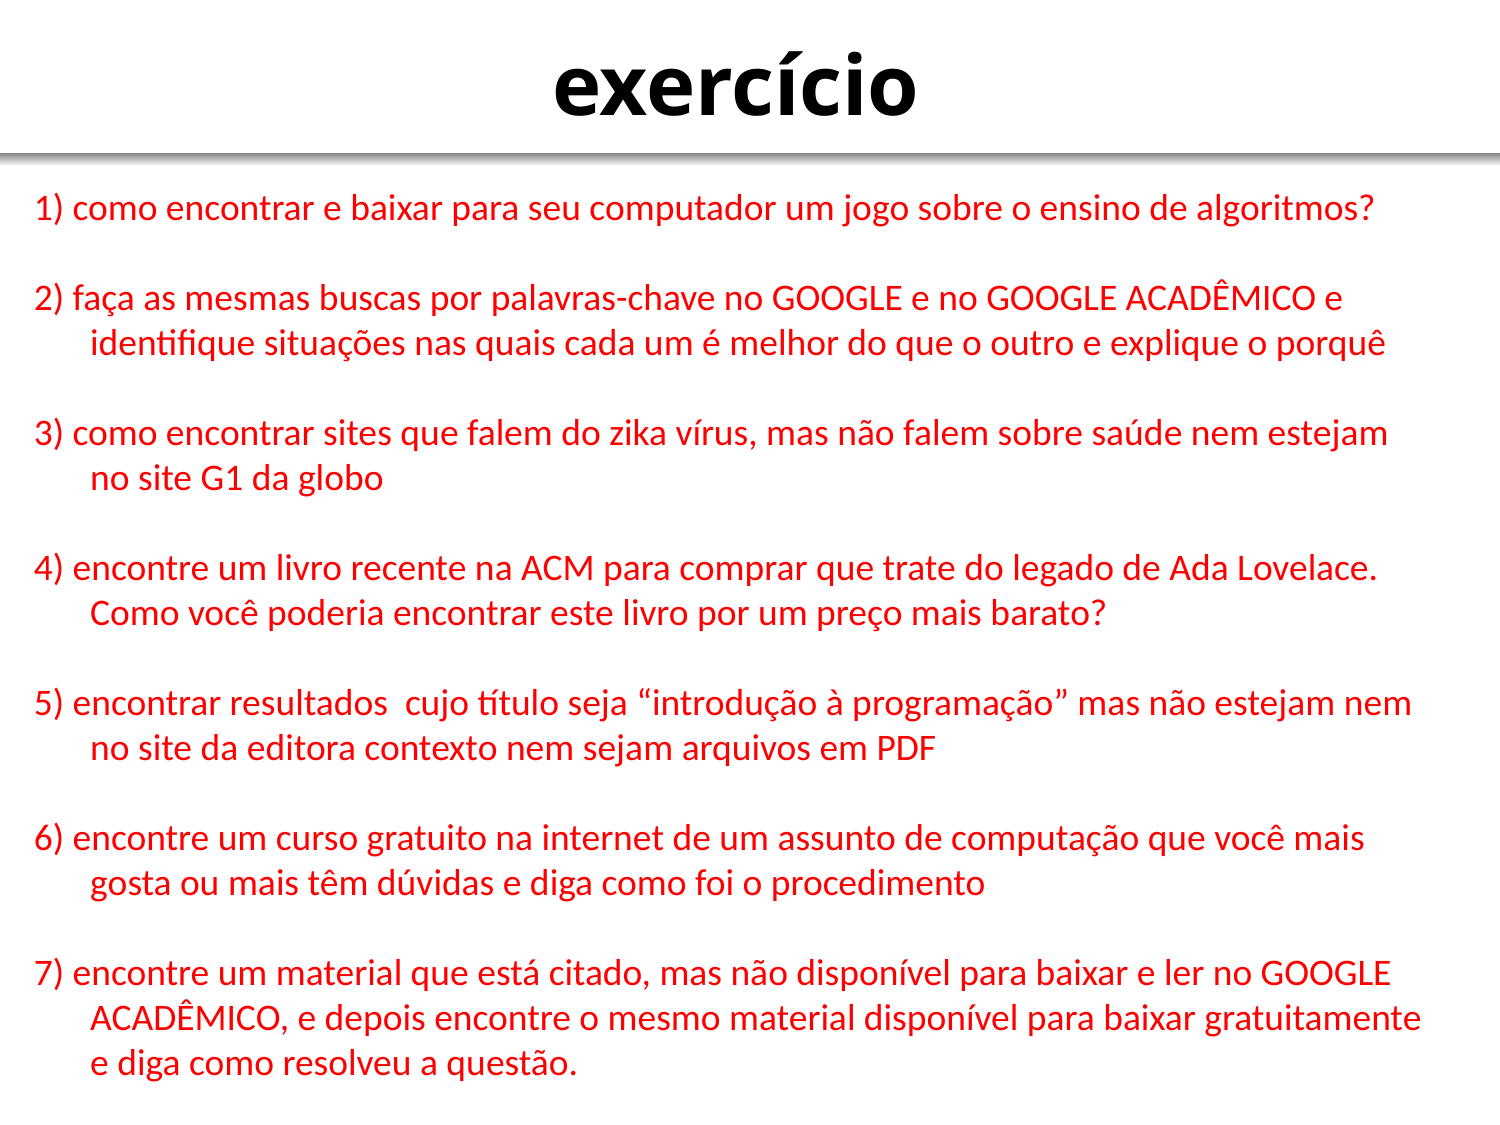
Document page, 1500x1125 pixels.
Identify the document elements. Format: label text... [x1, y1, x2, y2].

list 1) como encontrar e baixar para seu computador um jogo sobre o ensino de algoritmos? 2) faça as mesmas buscas por palavras-chave no GOOGLE e no GOOGLE ACADÊMICO e identifique situações nas quais cada um é melhor do que o outro e explique o porquê 3) como encontrar sites que falem do zika vírus, mas não falem sobre saúde nem estejam no site G1 da globo 4) encontre um livro recente na ACM para comprar que trate do legado de Ada Lovelace. Como você poderia encontrar este livro por um preço mais barato? 5) encontrar resultados cujo título seja “introdução à programação” mas não estejam nem no site da editora contexto nem sejam arquivos em PDF 6) encontre um curso gratuito na internet de um assunto de computação que você mais gosta ou mais têm dúvidas e diga como foi o procedimento 7) encontre um material que está citado, mas não disponível para baixar e ler no GOOGLE ACADÊMICO, e depois encontre o mesmo material disponível para baixar gratuitamente e diga como resolveu a questão. [19, 175, 1452, 1125]
title exercício [60, 27, 1411, 138]
